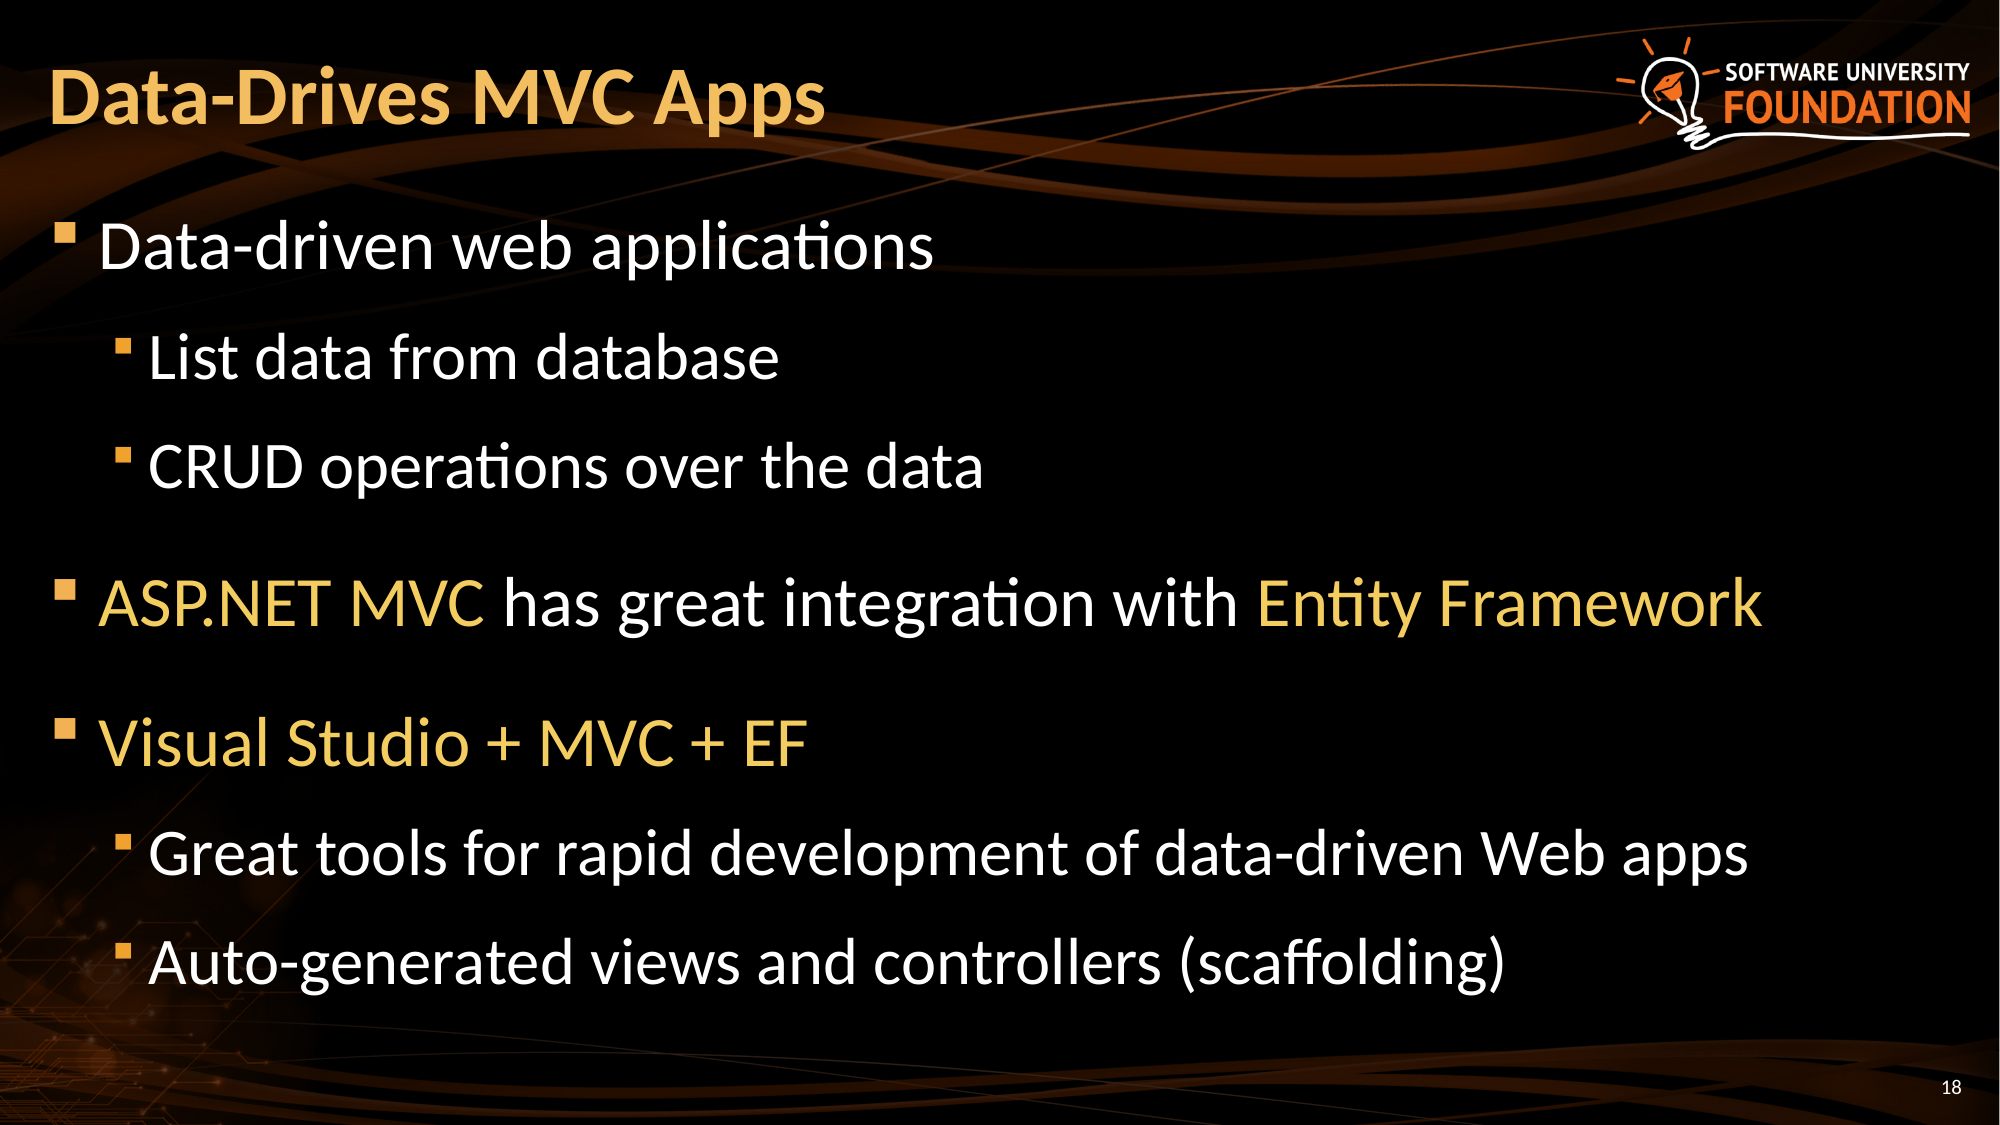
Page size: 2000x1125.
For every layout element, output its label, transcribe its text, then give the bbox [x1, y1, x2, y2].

list Data-driven web applications List data from database CRUD operations over the data ASP.NET MVC has great integration with Entity Framework Visual Studio + MVC + EF Great tools for rapid development of data-driven Web apps Auto-generated views and controllers (scaffolding) [31, 188, 1968, 1103]
title Data-Drives MVC Apps [30, 6, 1602, 189]
picture [0, 0, 2000, 1125]
